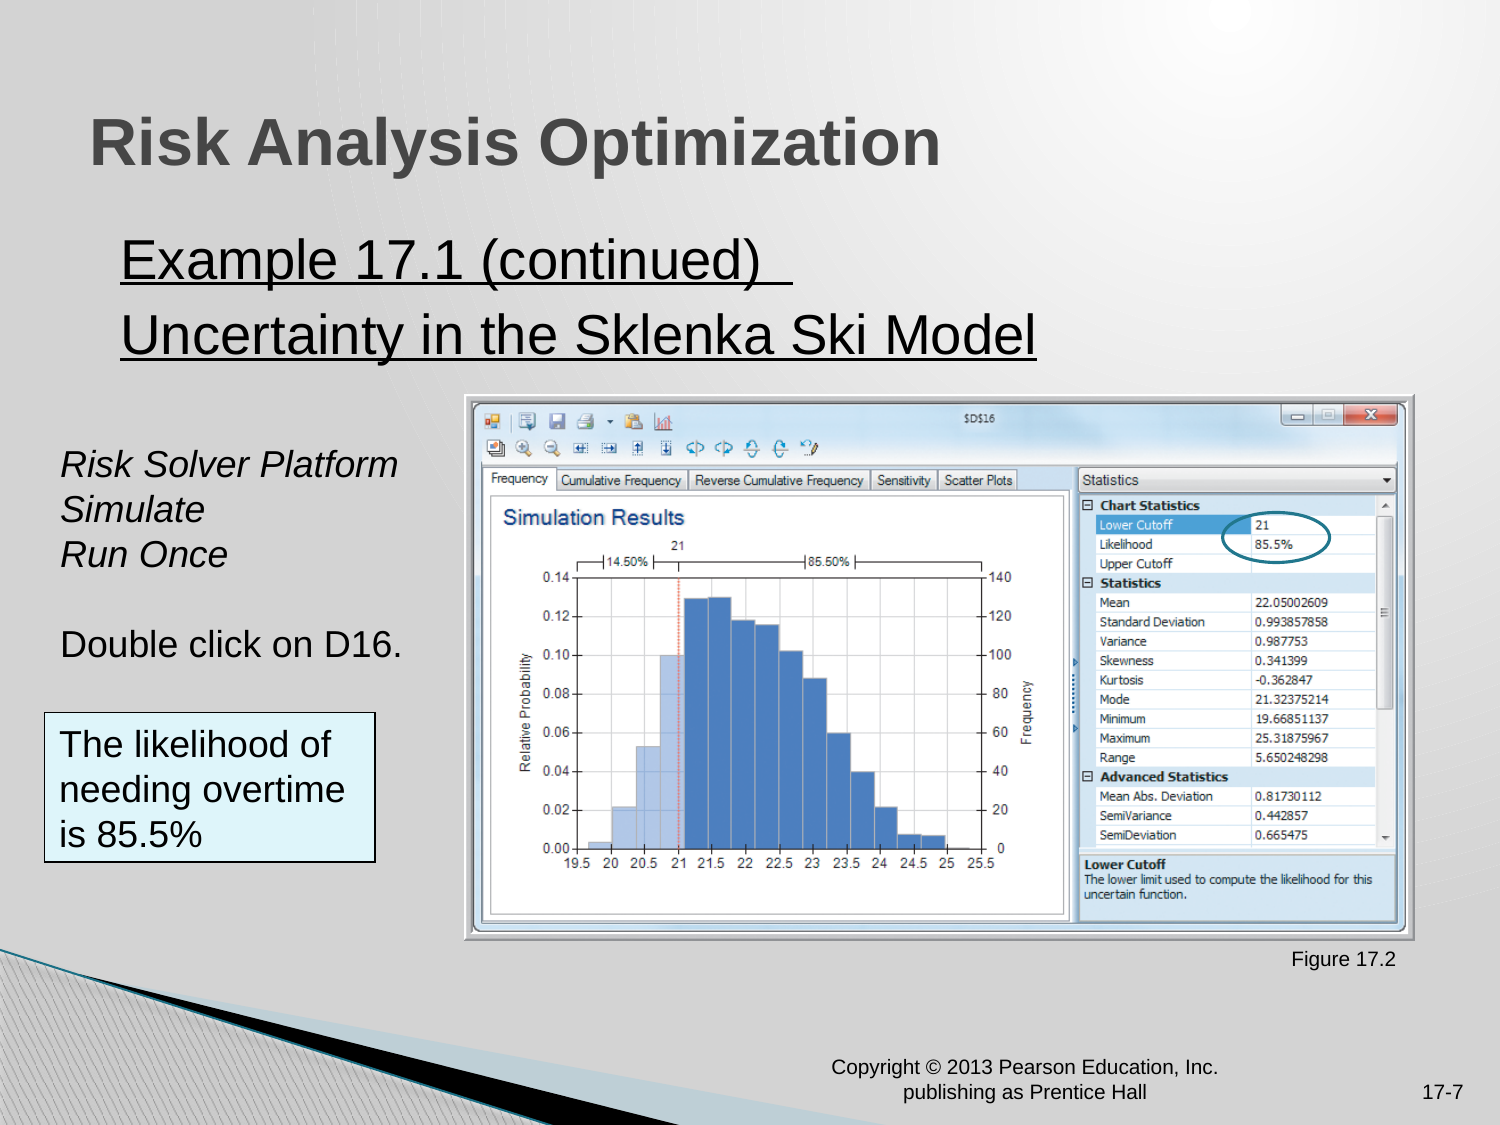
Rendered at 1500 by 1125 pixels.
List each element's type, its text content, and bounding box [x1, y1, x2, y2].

footer Copyright © 2013 Pearson Education, Inc. publishing as Prentice Hall [812, 1051, 1238, 1112]
title Risk Analysis Optimization [75, 45, 1425, 233]
slide_number 17-7 [1362, 1051, 1479, 1112]
text_box Figure 17.2 [1276, 952, 1412, 979]
picture [463, 393, 1415, 941]
list Example 17.1 (continued) Uncertainty in the Sklenka Ski Model [87, 215, 1438, 959]
text_box Risk Solver Platform Simulate Run Once Double click on D16. [45, 432, 418, 673]
text_box The likelihood of needing overtime is 85.5% [44, 712, 375, 863]
